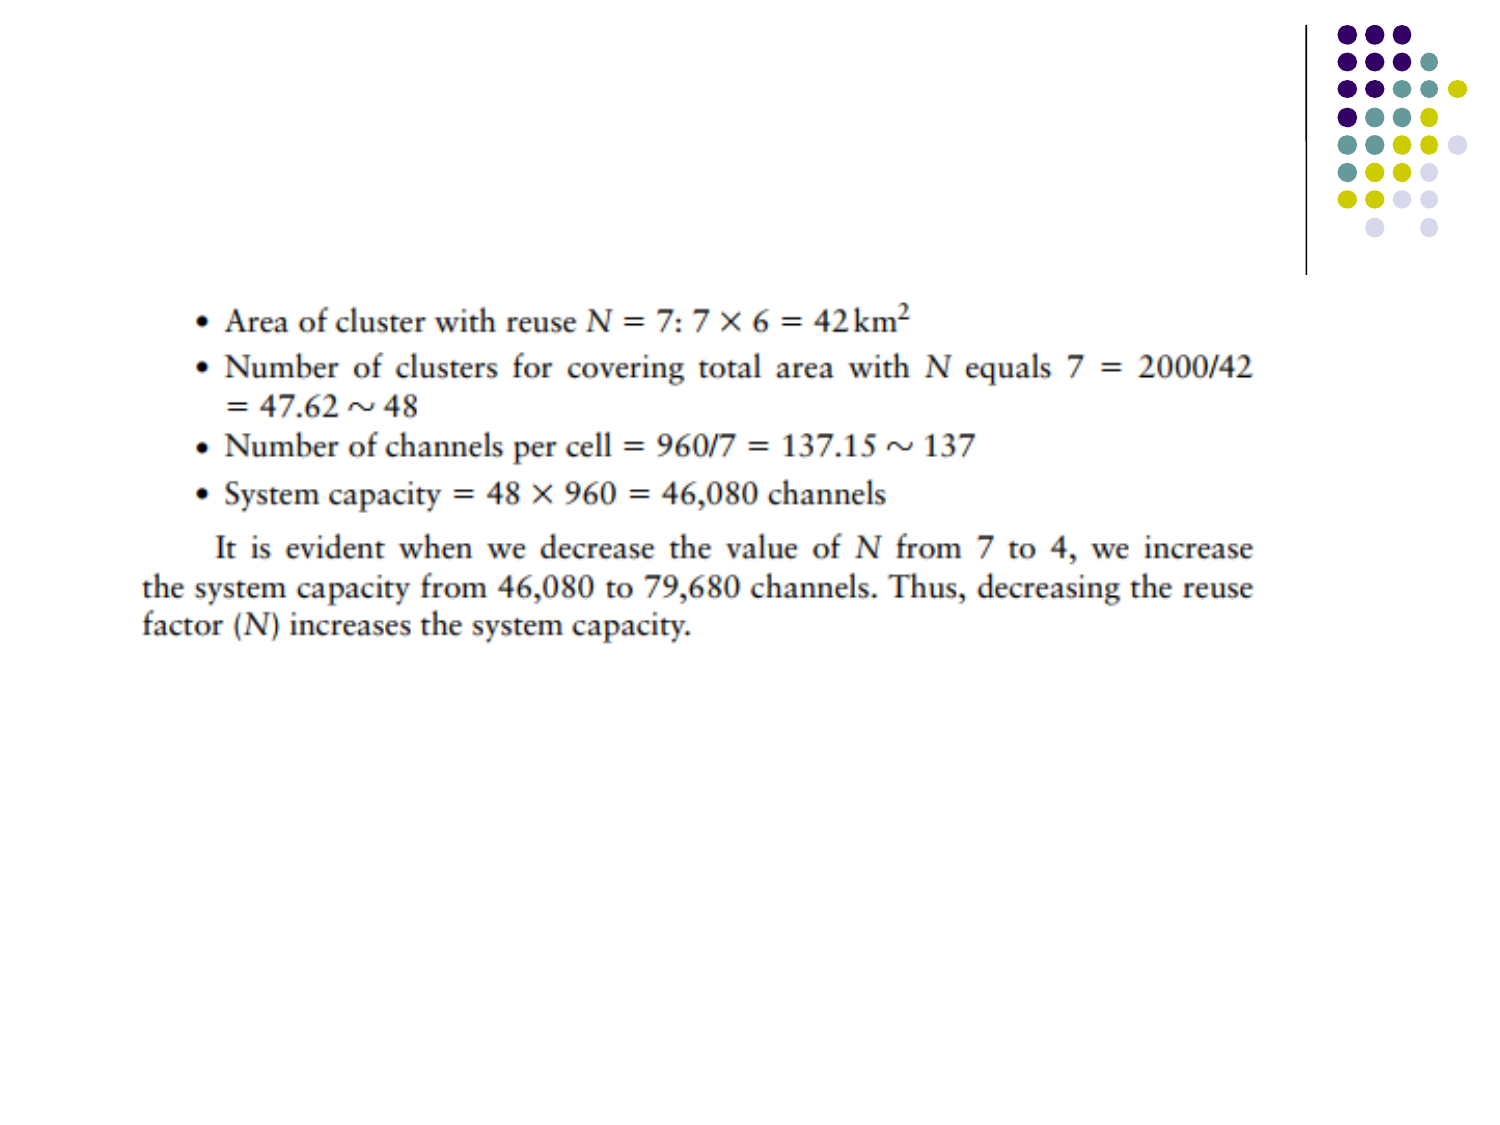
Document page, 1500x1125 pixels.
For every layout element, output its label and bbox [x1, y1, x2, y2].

picture [112, 295, 1294, 651]
